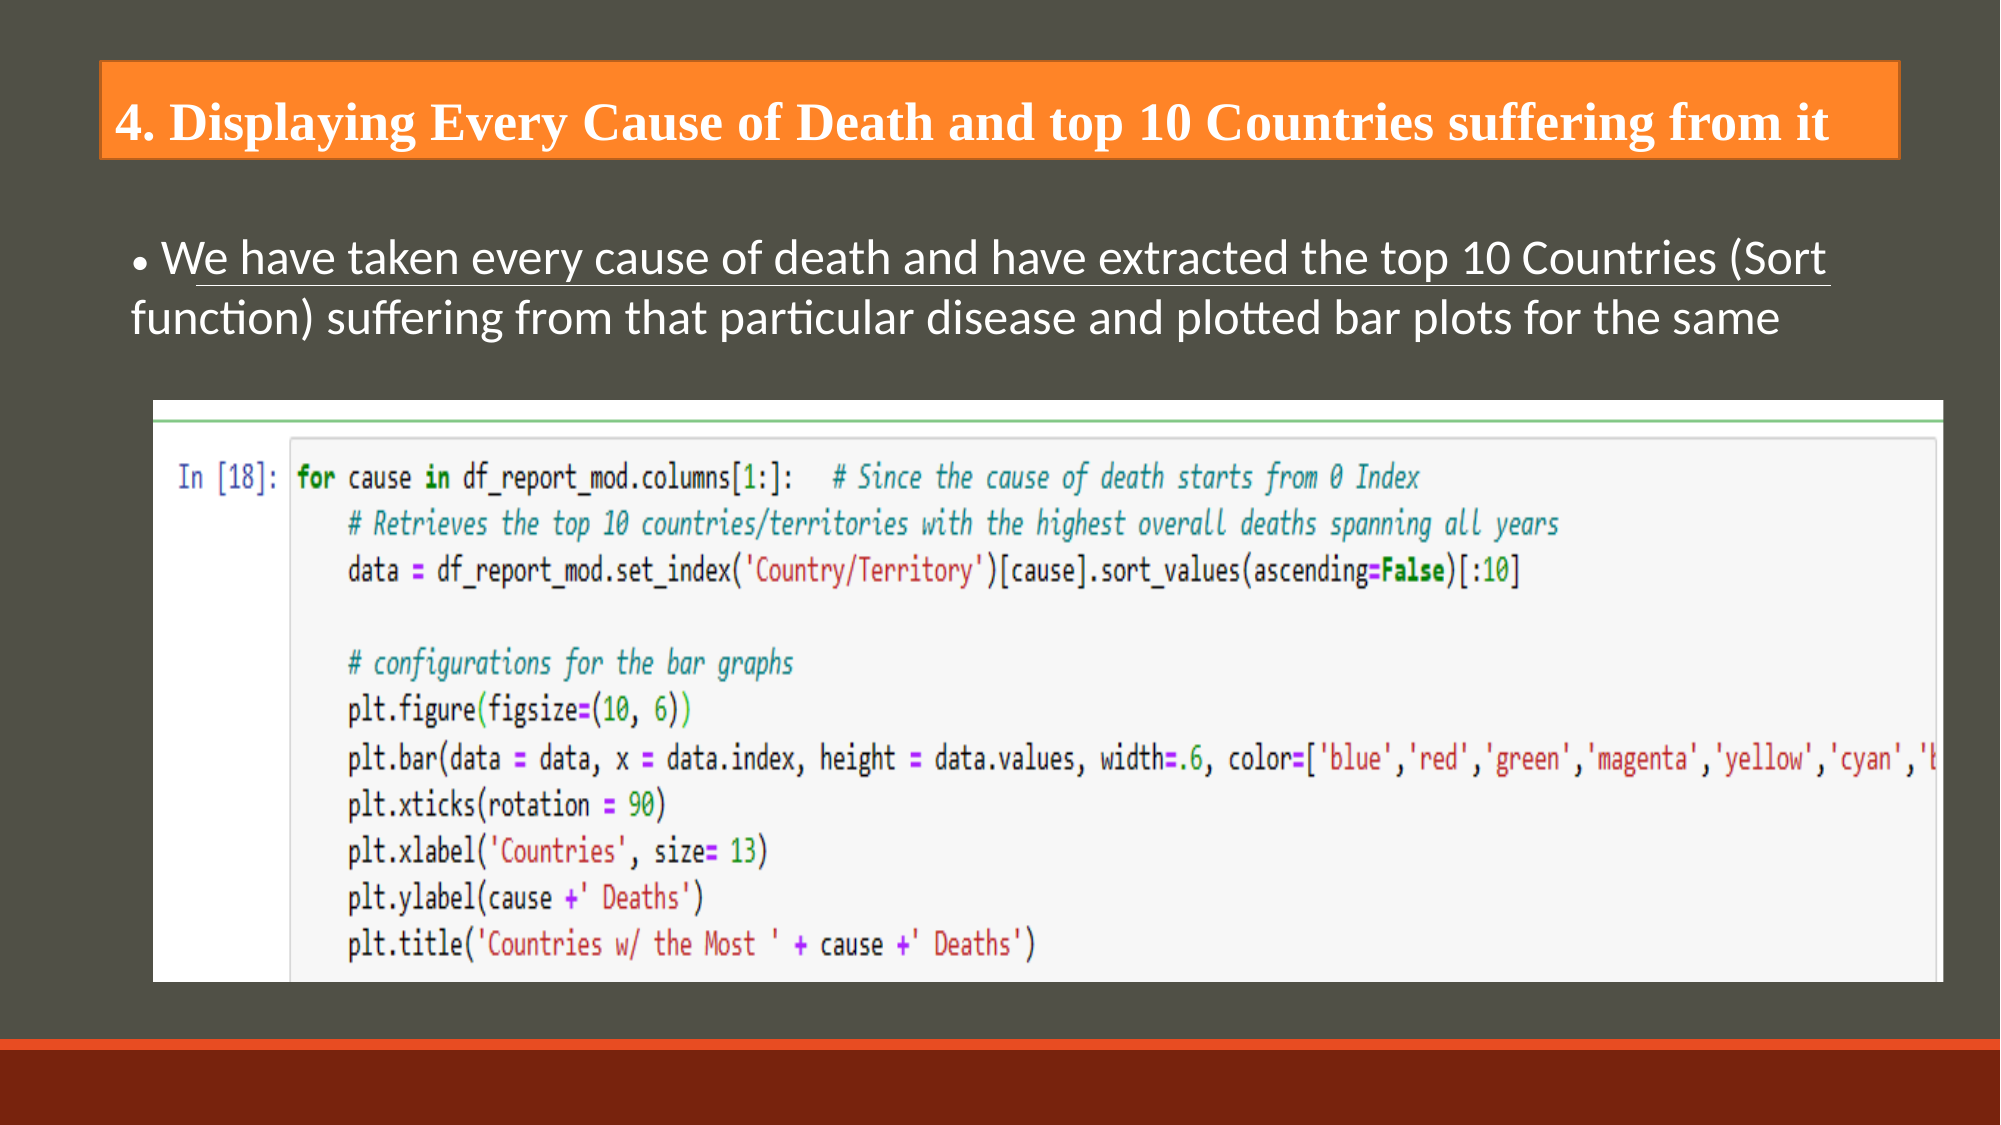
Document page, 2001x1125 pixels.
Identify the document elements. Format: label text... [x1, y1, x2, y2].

list [129, 191, 1929, 1015]
text_box 4. Displaying Every Cause of Death and top 10 Countries suffering from it [99, 60, 1901, 160]
text_box • We have taken every cause of death and have extracted the top 10 Countries (Sort function) suffering from that particular disease and plotted bar plots for the same [116, 171, 1916, 352]
picture [152, 400, 1944, 982]
